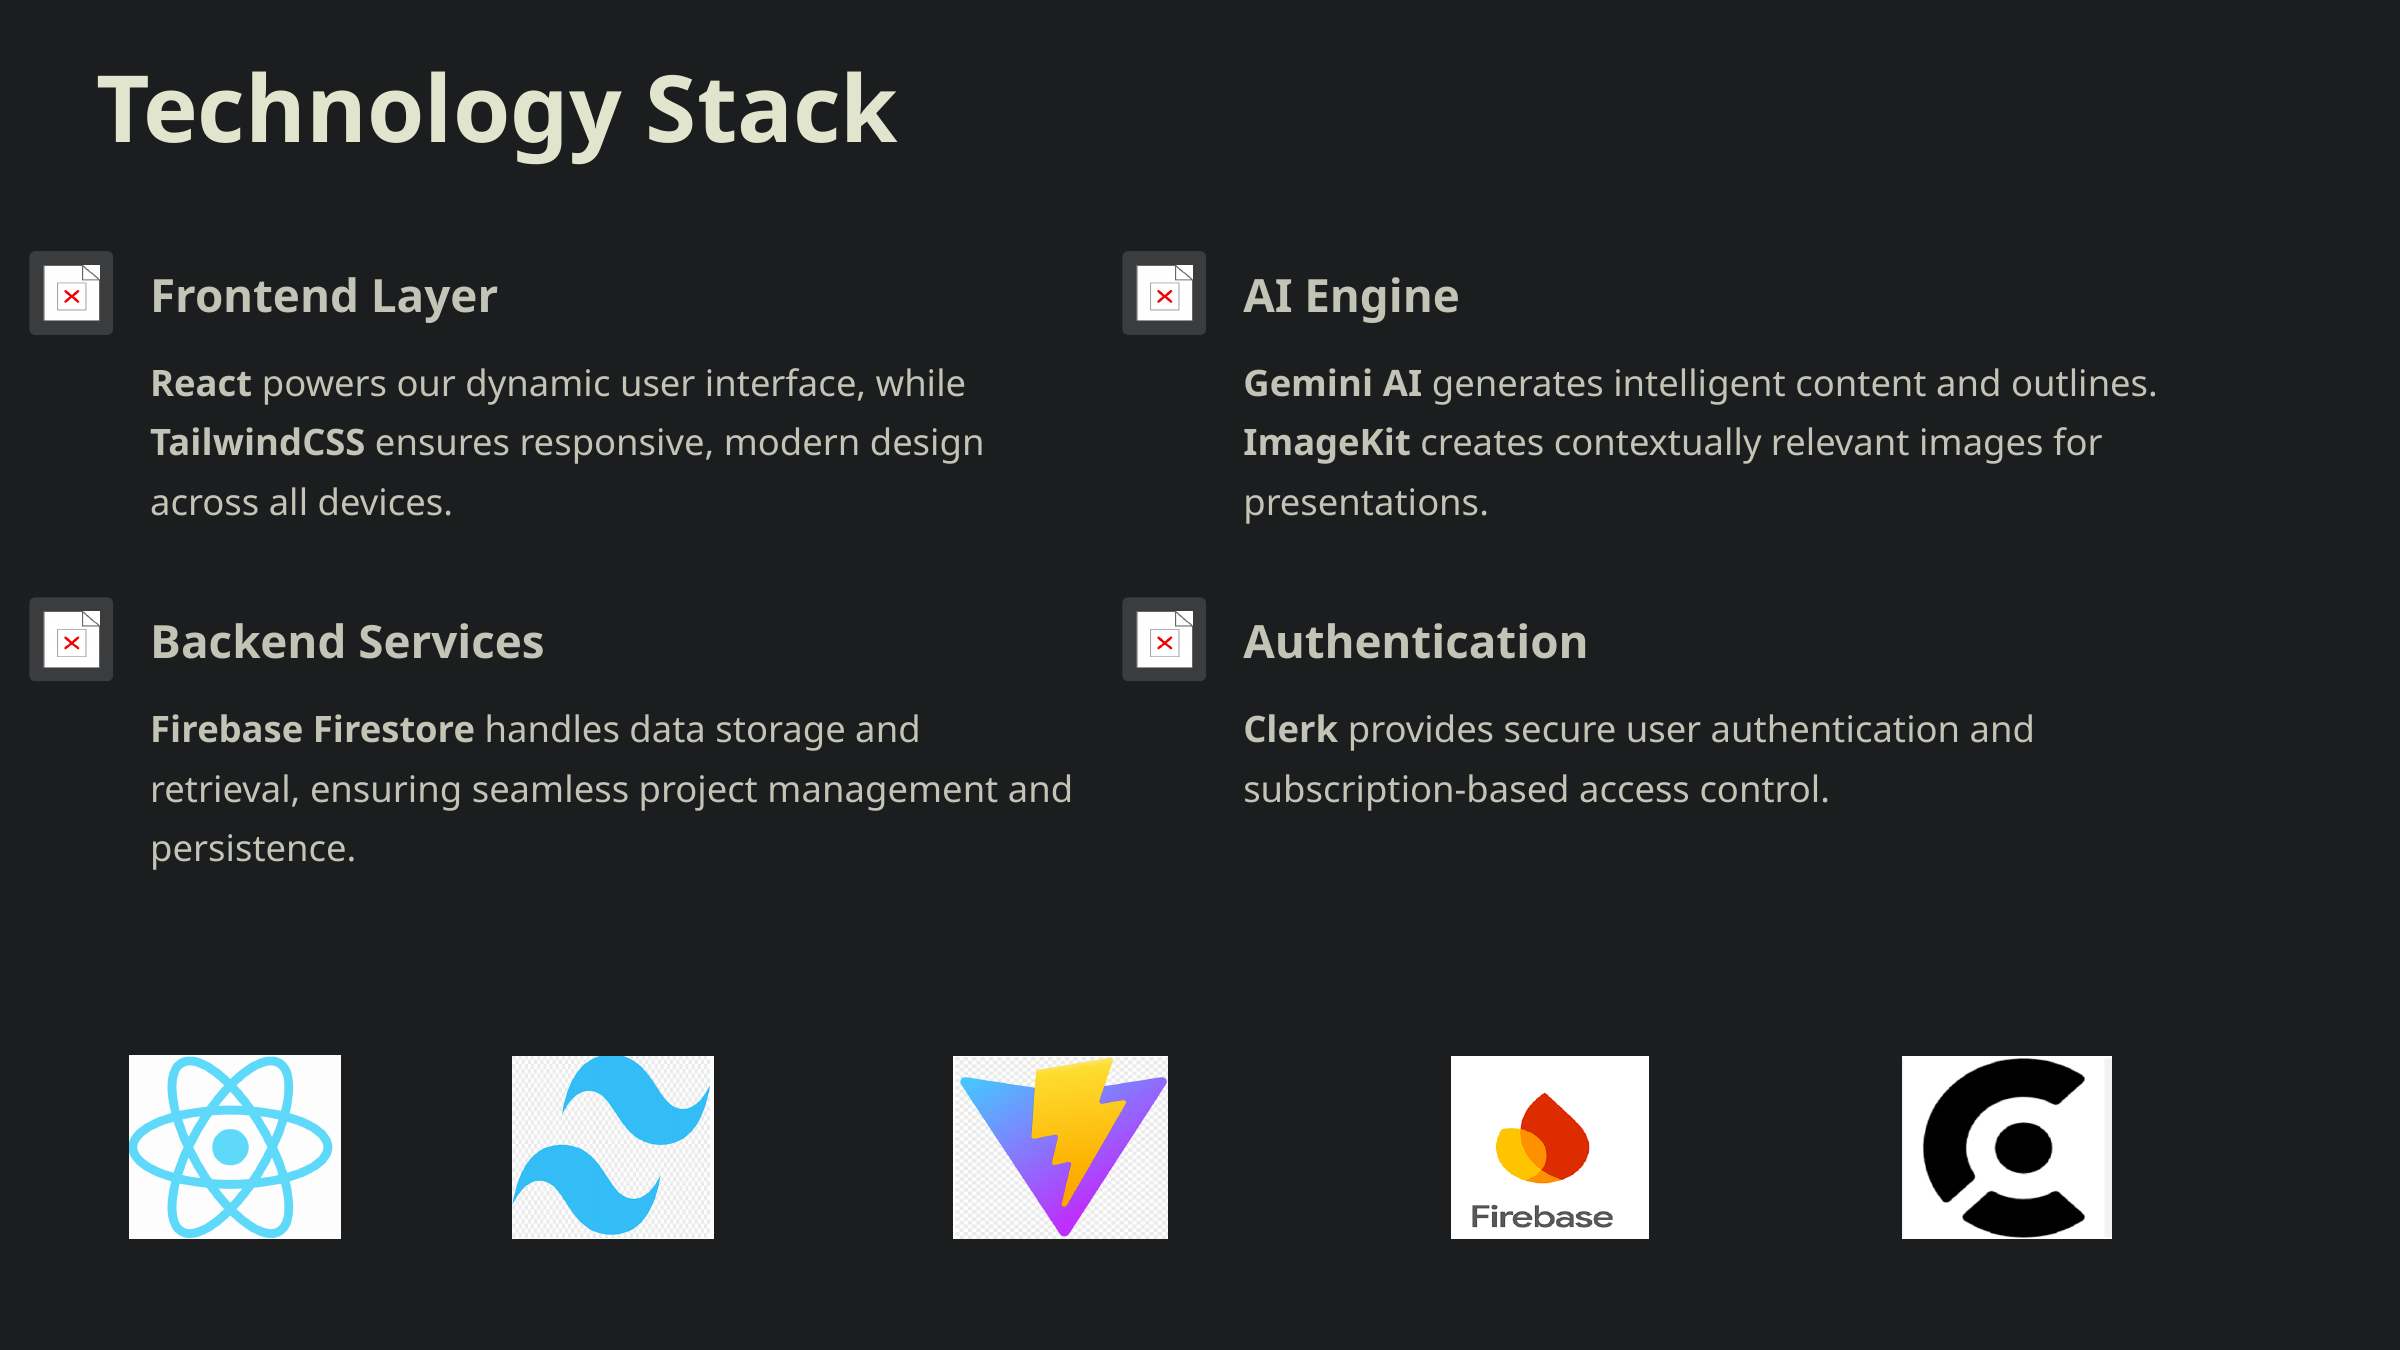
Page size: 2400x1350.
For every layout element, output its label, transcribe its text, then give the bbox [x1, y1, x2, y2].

picture [1136, 265, 1193, 321]
picture [512, 1056, 714, 1239]
text_box Authentication [1243, 610, 1709, 669]
text_box Firebase Firestore handles data storage and retrieval, ensuring seamless project management and persistence. [150, 690, 1076, 870]
text_box Backend Services [150, 610, 616, 669]
text_box [1122, 597, 1207, 682]
picture [1451, 1056, 1649, 1240]
text_box Clerk provides secure user authentication and subscription-based access control. [1243, 690, 2169, 810]
text_box Gemini AI generates intelligent content and outlines. ImageKit creates contextually relevant images for presentations. [1243, 344, 2169, 523]
text_box [29, 597, 114, 682]
text_box Technology Stack [95, 45, 1027, 162]
text_box React powers our dynamic user interface, while TailwindCSS ensures responsive, modern design across all devices. [150, 344, 1076, 523]
text_box AI Engine [1243, 263, 1709, 322]
picture [43, 611, 100, 668]
text_box Frontend Layer [150, 263, 616, 322]
picture [1902, 1056, 2112, 1239]
picture [129, 1055, 341, 1239]
picture [953, 1056, 1168, 1240]
picture [1136, 611, 1193, 668]
text_box [1122, 251, 1207, 335]
picture [43, 265, 100, 321]
text_box [29, 251, 114, 335]
